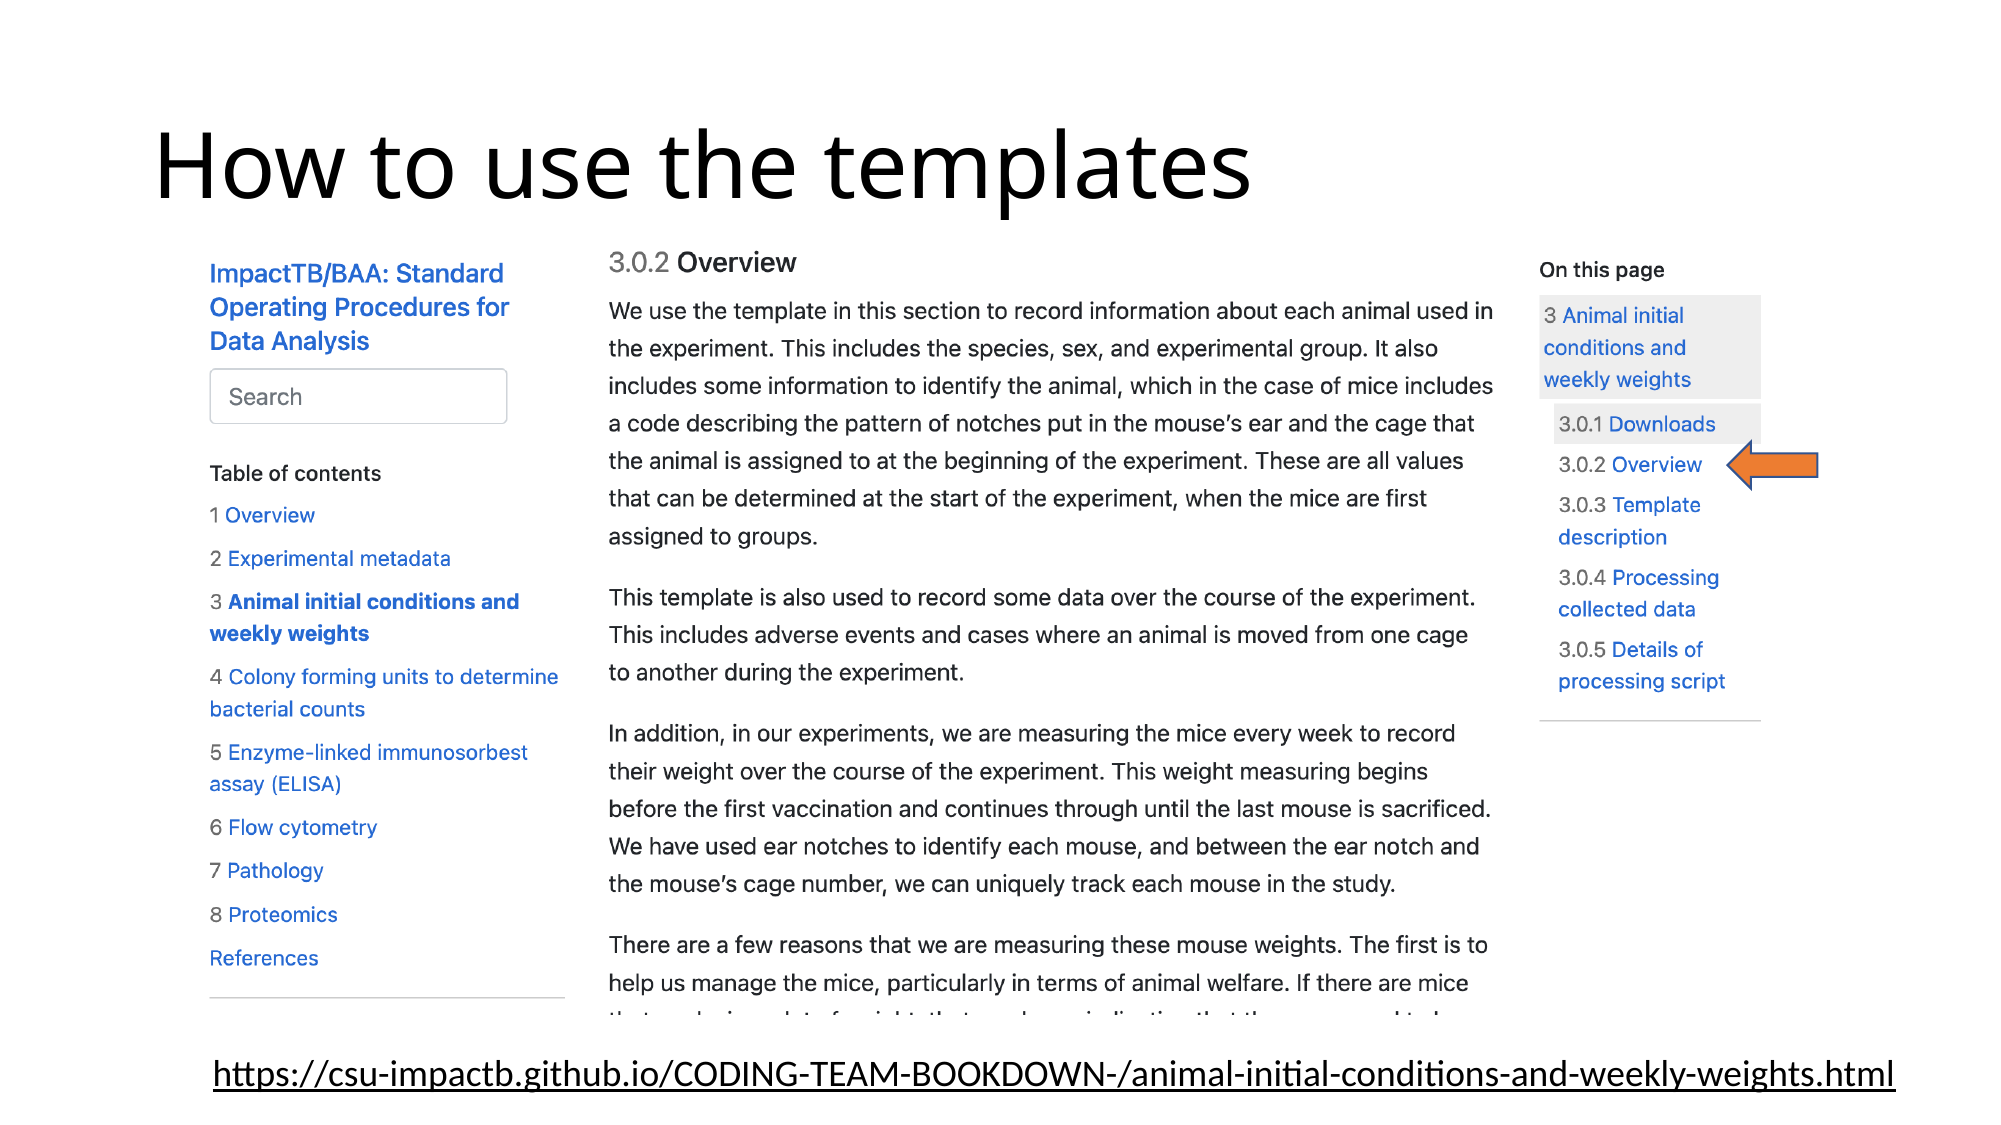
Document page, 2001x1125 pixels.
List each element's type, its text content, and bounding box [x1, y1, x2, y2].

text_box [1770, 452, 1819, 478]
title How to use the templates [137, 59, 1863, 278]
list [196, 235, 1770, 1015]
text_box https://csu-impactb.github.io/CODING-TEAM-BOOKDOWN-/animal-initial-conditions-and-weekly-weights.html [196, 1041, 1922, 1102]
